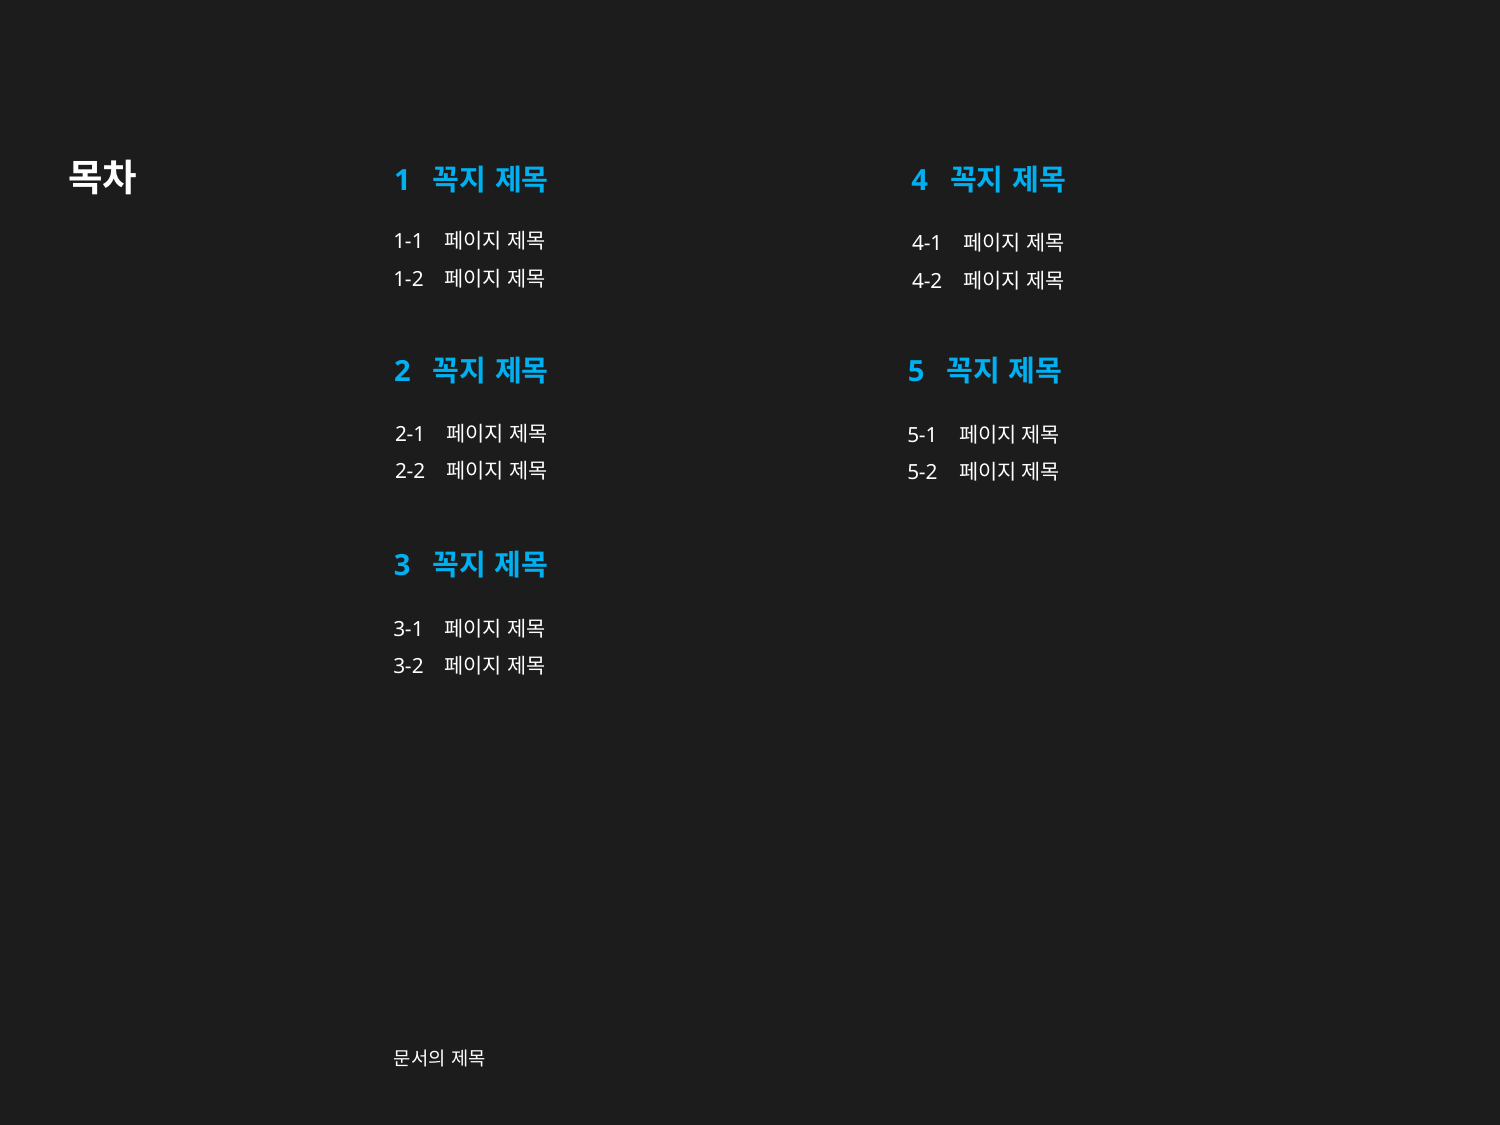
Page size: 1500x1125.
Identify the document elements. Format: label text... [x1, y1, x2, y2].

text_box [379, 344, 805, 492]
text_box 문서의 제목 [379, 1039, 758, 1077]
title 목차 [53, 146, 313, 388]
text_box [896, 153, 1322, 302]
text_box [892, 344, 1319, 493]
text_box 1-1 페이지 제목 1-2 페이지 제목 [378, 208, 769, 298]
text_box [378, 538, 805, 687]
text_box 1 꼭지 제목 [379, 154, 805, 204]
